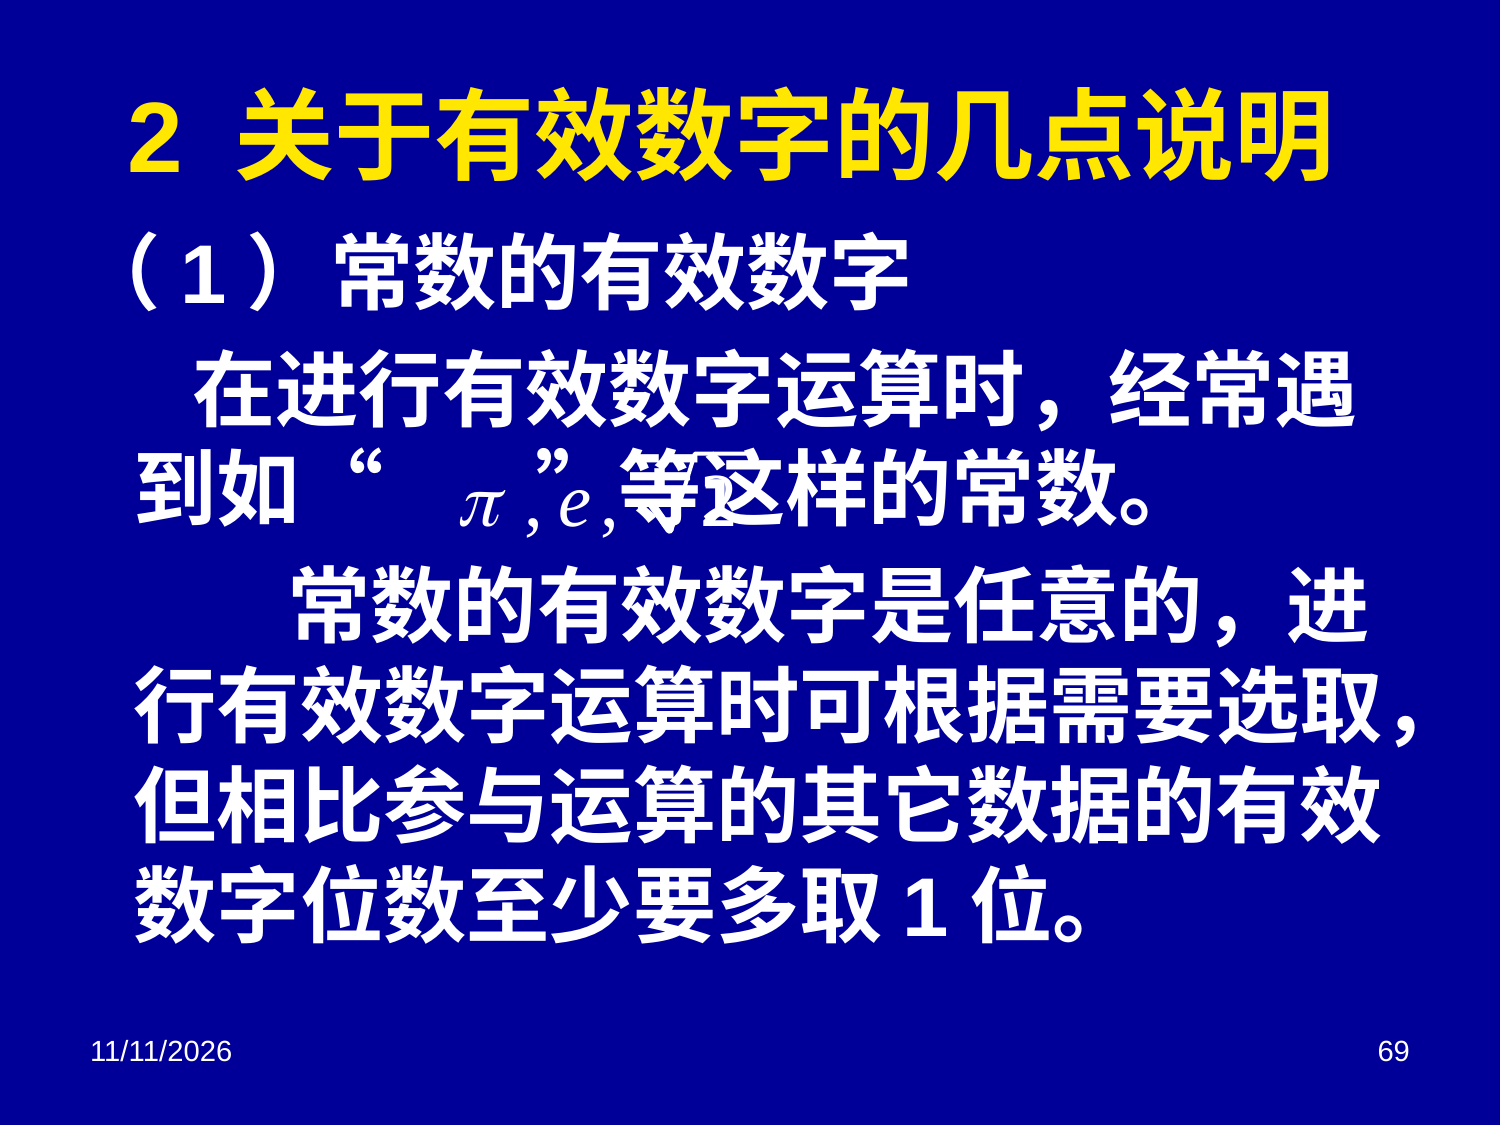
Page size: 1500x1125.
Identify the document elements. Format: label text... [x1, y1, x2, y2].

slide_number 69 [1074, 1024, 1425, 1103]
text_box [449, 437, 763, 554]
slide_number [75, 1024, 425, 1103]
title 2 关于有效数字的几点说明 [112, 64, 1388, 200]
list （1）常数的有效数字 在进行有效数字运算时，经常遇到如“ ”等这样的常数。 常数的有效数字是任意的，进行有效数字运算时可根据需要选取，但相比参与运算的其它数据的有效数字位数至少要多取1位。 [62, 212, 1425, 988]
